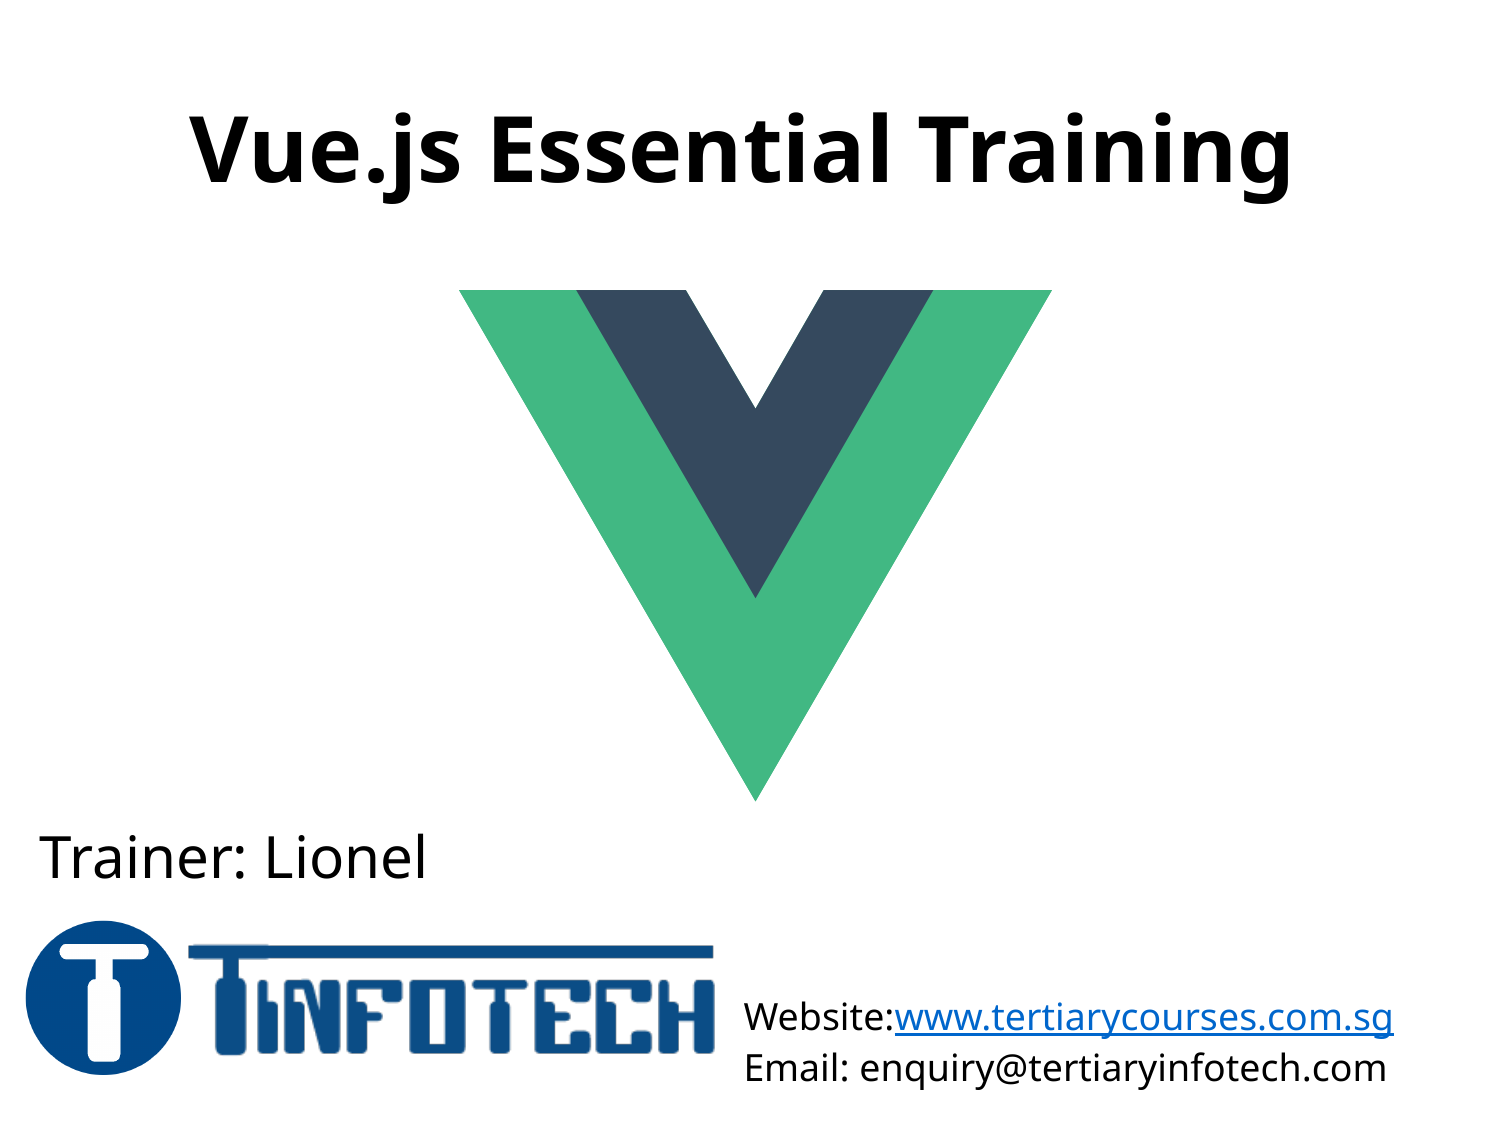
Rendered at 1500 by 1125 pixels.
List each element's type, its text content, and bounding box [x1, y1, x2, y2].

title Vue.js Essential Training [51, 60, 1459, 252]
subtitle Trainer: Lionel [24, 812, 1275, 898]
picture [459, 290, 1052, 802]
text_box Website:www.tertiarycourses.com.sg Email: enquiry@tertiaryinfotech.com [728, 977, 1500, 1076]
picture [24, 918, 729, 1077]
